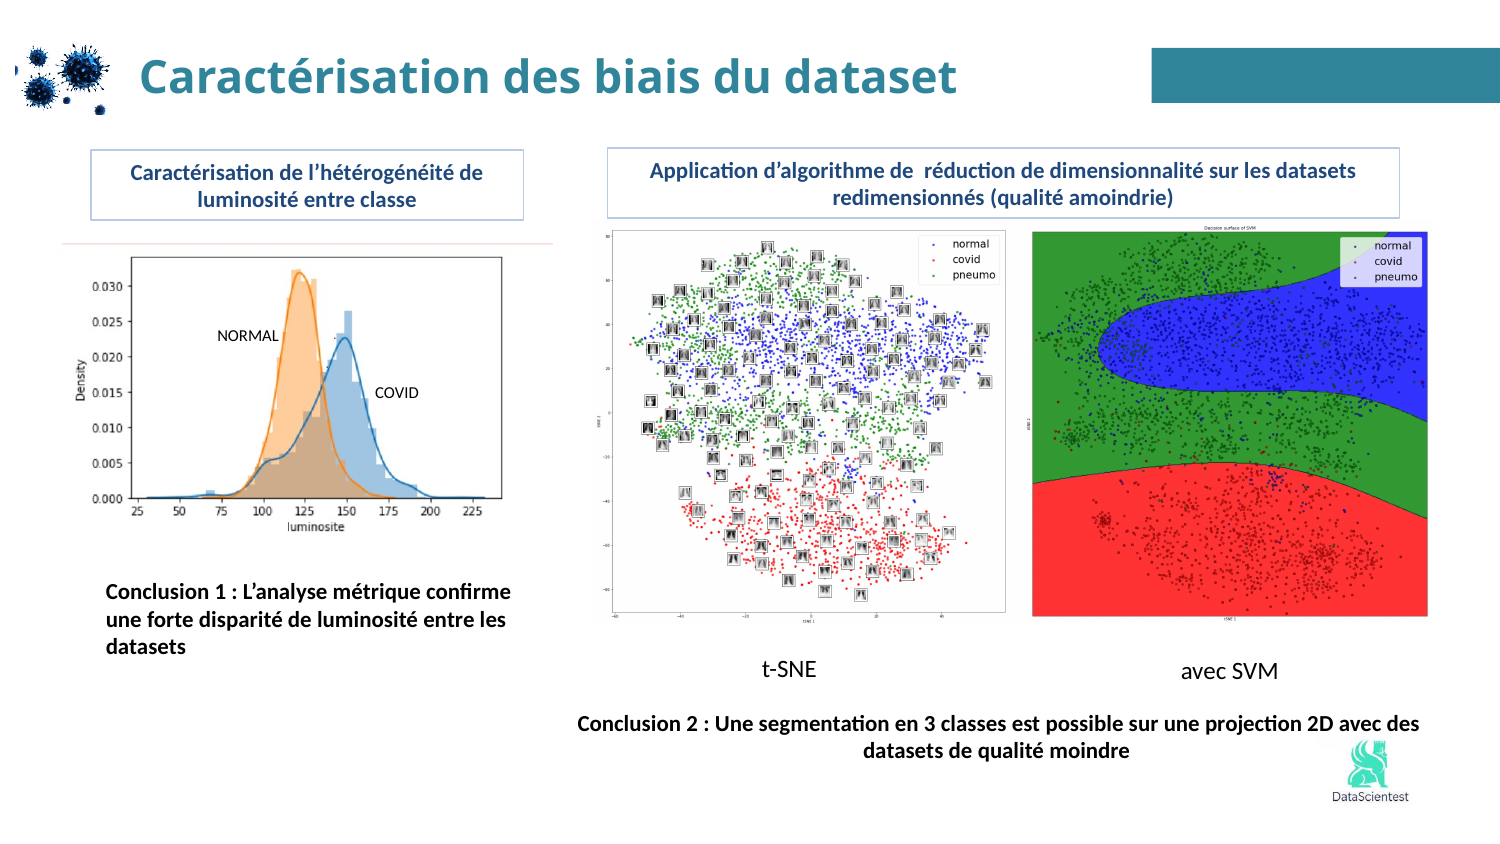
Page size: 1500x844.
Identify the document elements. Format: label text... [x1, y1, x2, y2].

text_box Conclusion 1 : L’analyse métrique confirme une forte disparité de luminosité entre les datasets [90, 569, 536, 667]
picture [15, 41, 113, 115]
picture [590, 220, 1435, 626]
text_box Conclusion 2 : Une segmentation en 3 classes est possible sur une projection 2D avec des datasets de qualité moindre [549, 700, 1449, 771]
picture [40, 243, 553, 553]
text_box Caractérisation de l’hétérogénéité de luminosité entre classe [90, 150, 524, 220]
picture [1312, 771, 1436, 831]
text_box Application d’algorithme de réduction de dimensionnalité sur les datasets redimensionnés (qualité amoindrie) [607, 148, 1400, 218]
text_box Caractérisation des biais du dataset [123, 40, 1005, 111]
text_box t-SNE [746, 644, 842, 690]
text_box avec SVM [1158, 646, 1301, 692]
